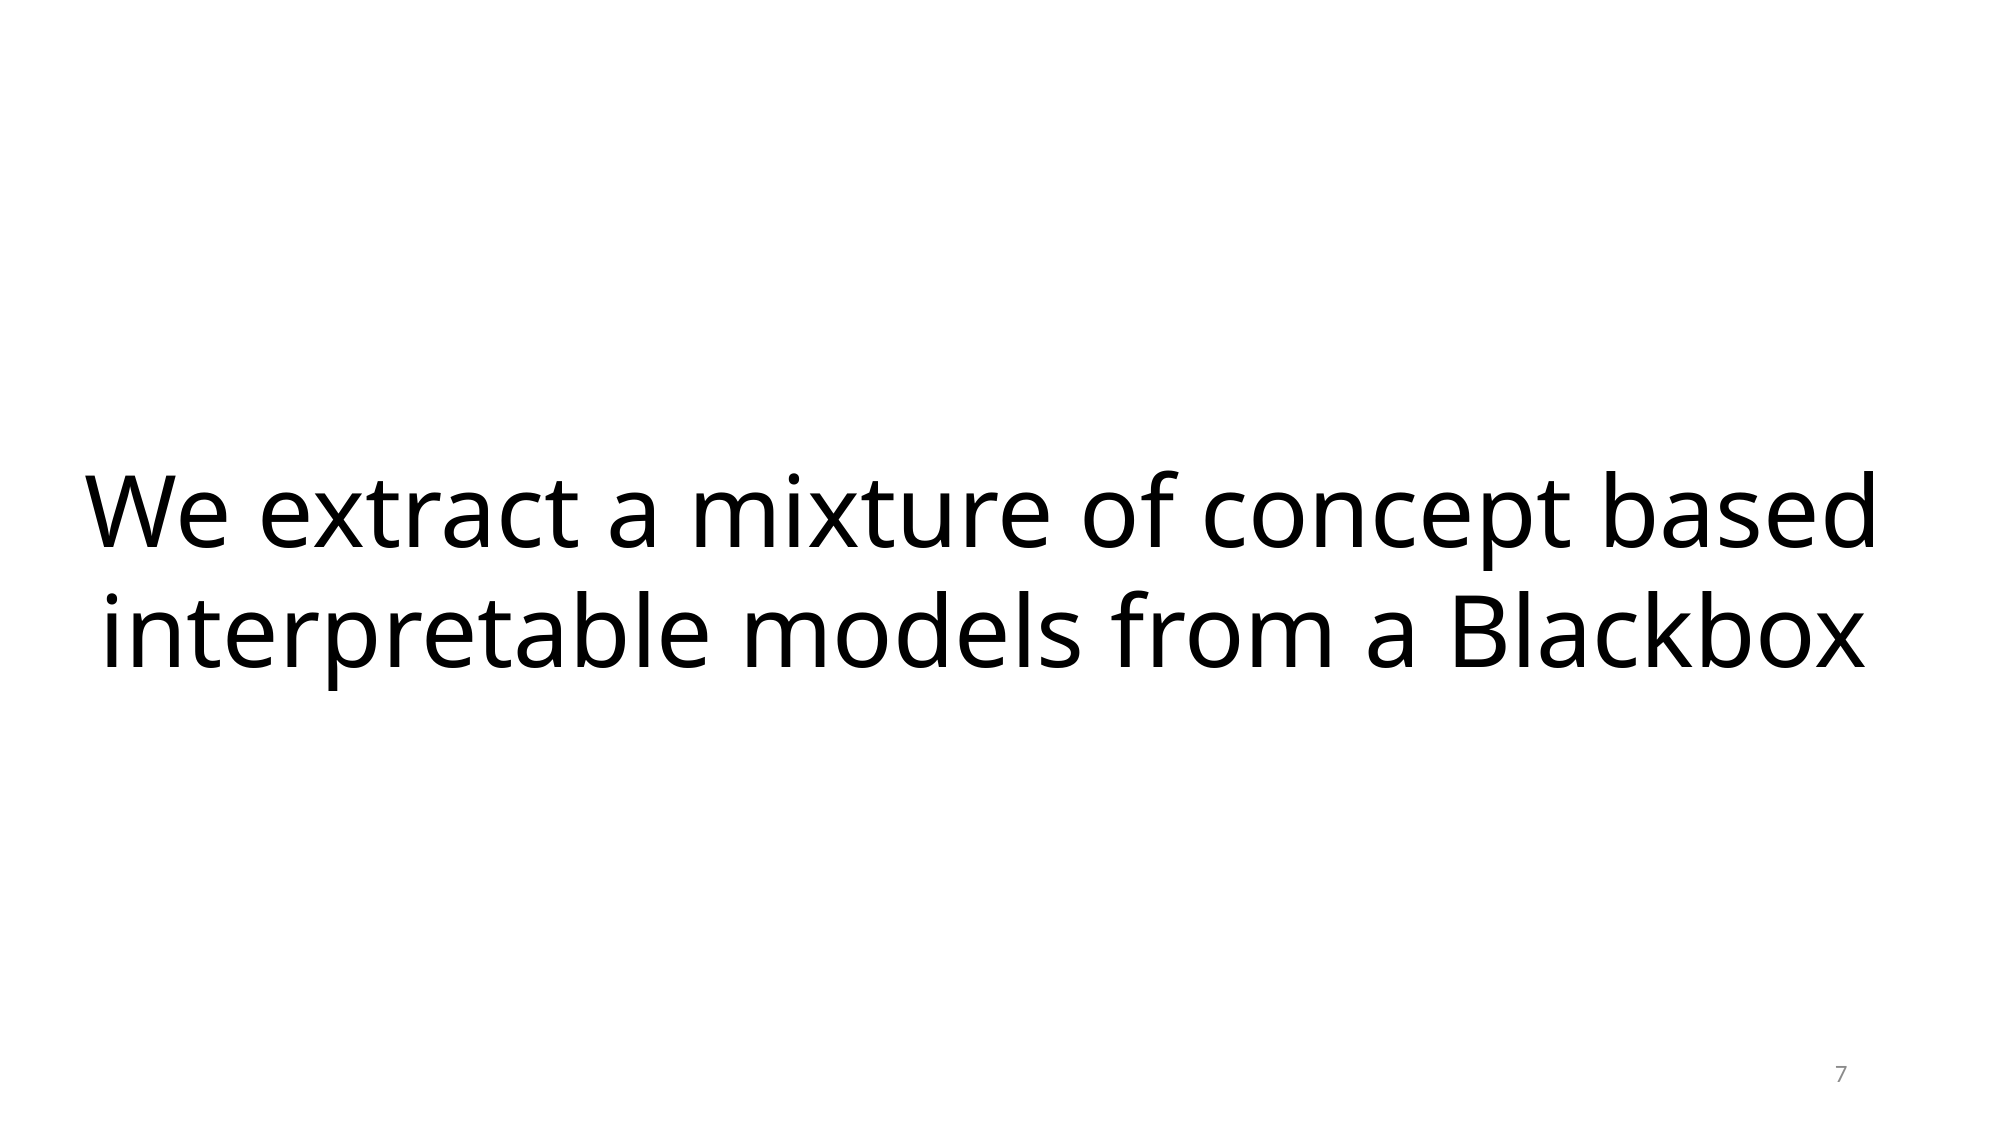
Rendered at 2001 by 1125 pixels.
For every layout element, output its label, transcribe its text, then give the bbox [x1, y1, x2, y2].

slide_number 7 [1412, 1042, 1863, 1103]
text_box We extract a mixture of concept based interpretable models from a Blackbox [69, 439, 1899, 695]
